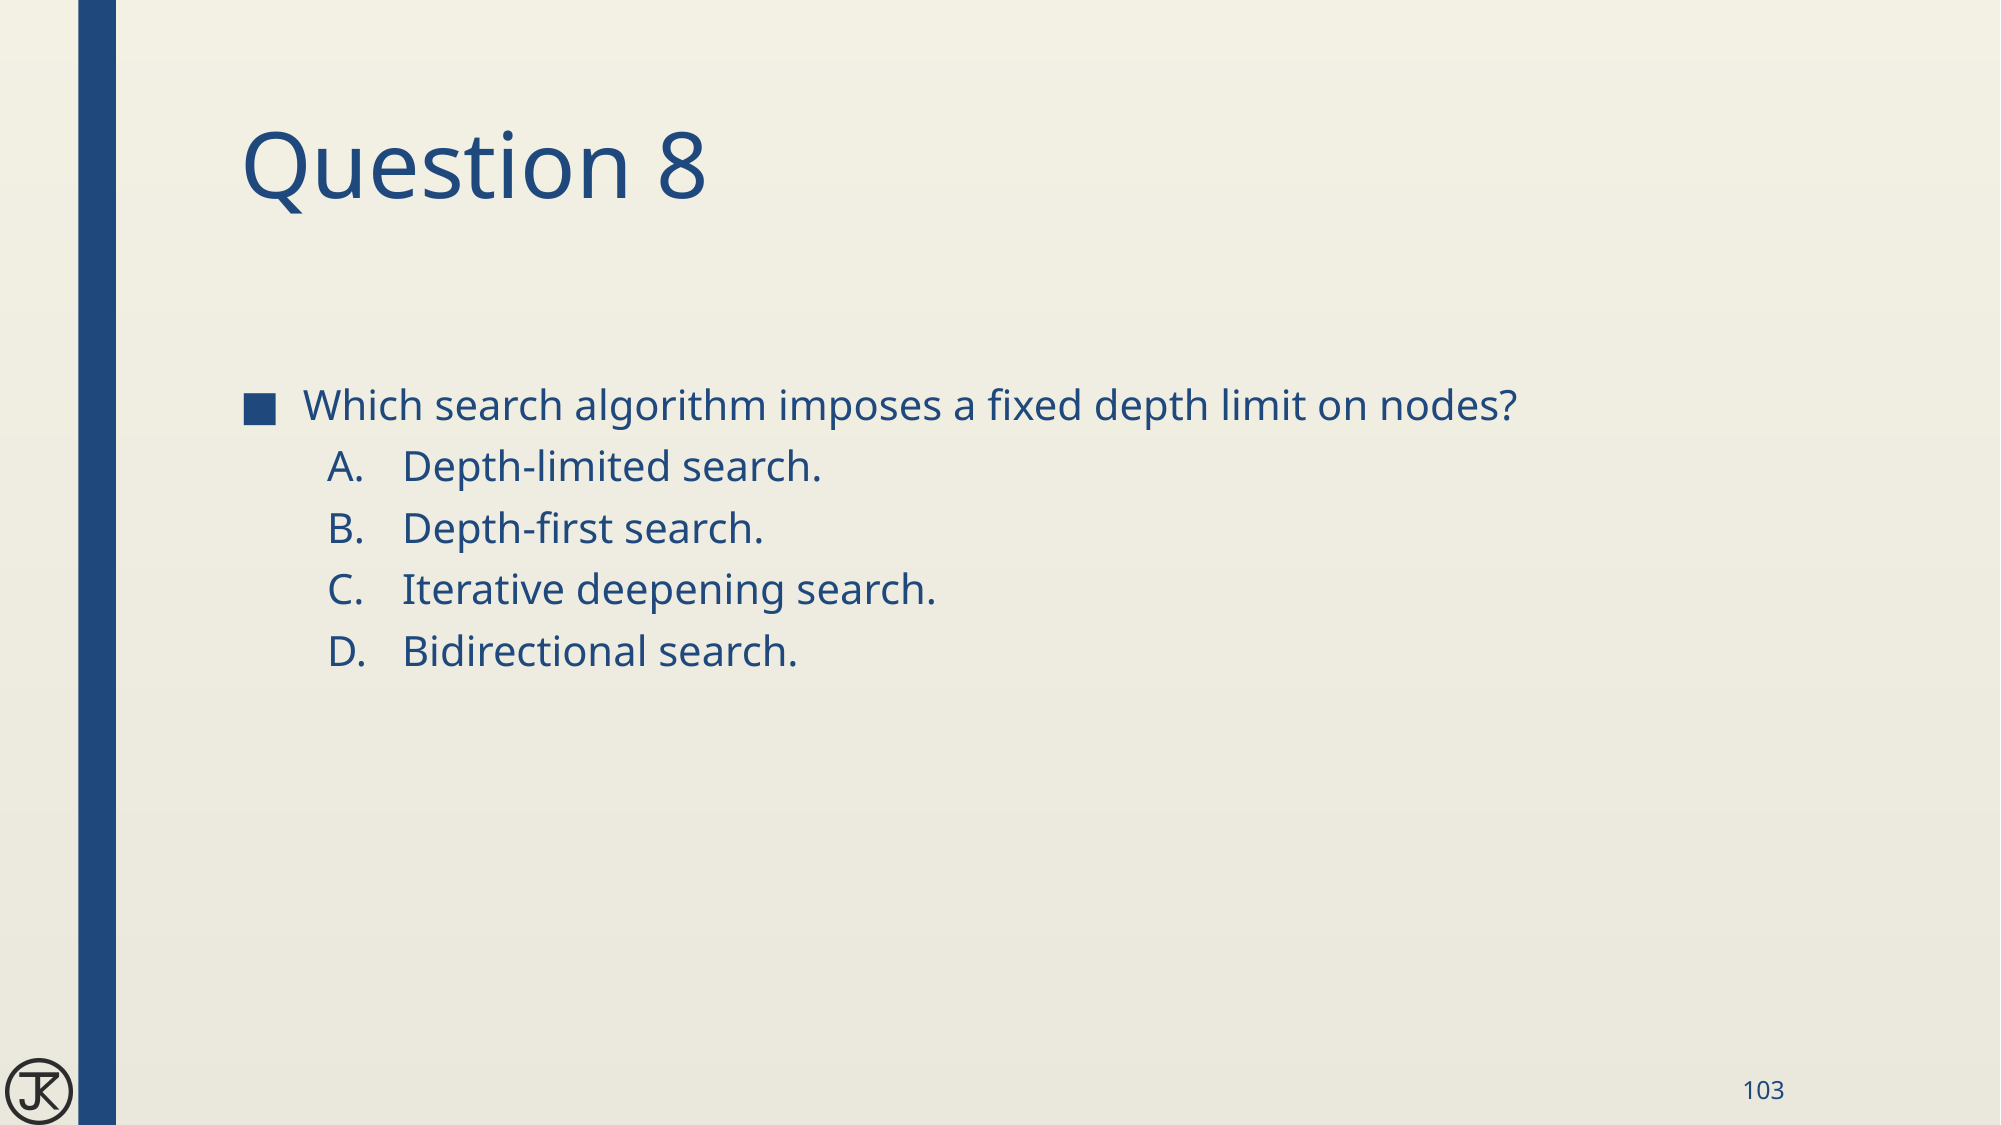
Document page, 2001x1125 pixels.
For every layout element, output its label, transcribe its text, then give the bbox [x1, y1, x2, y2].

title Question 8 [225, 112, 1800, 357]
list Which search algorithm imposes a fixed depth limit on nodes? Depth-limited search. Depth-first search. Iterative deepening search. Bidirectional search. [225, 375, 1800, 1030]
picture [5, 1058, 73, 1125]
slide_number 103 [1553, 1058, 1800, 1125]
